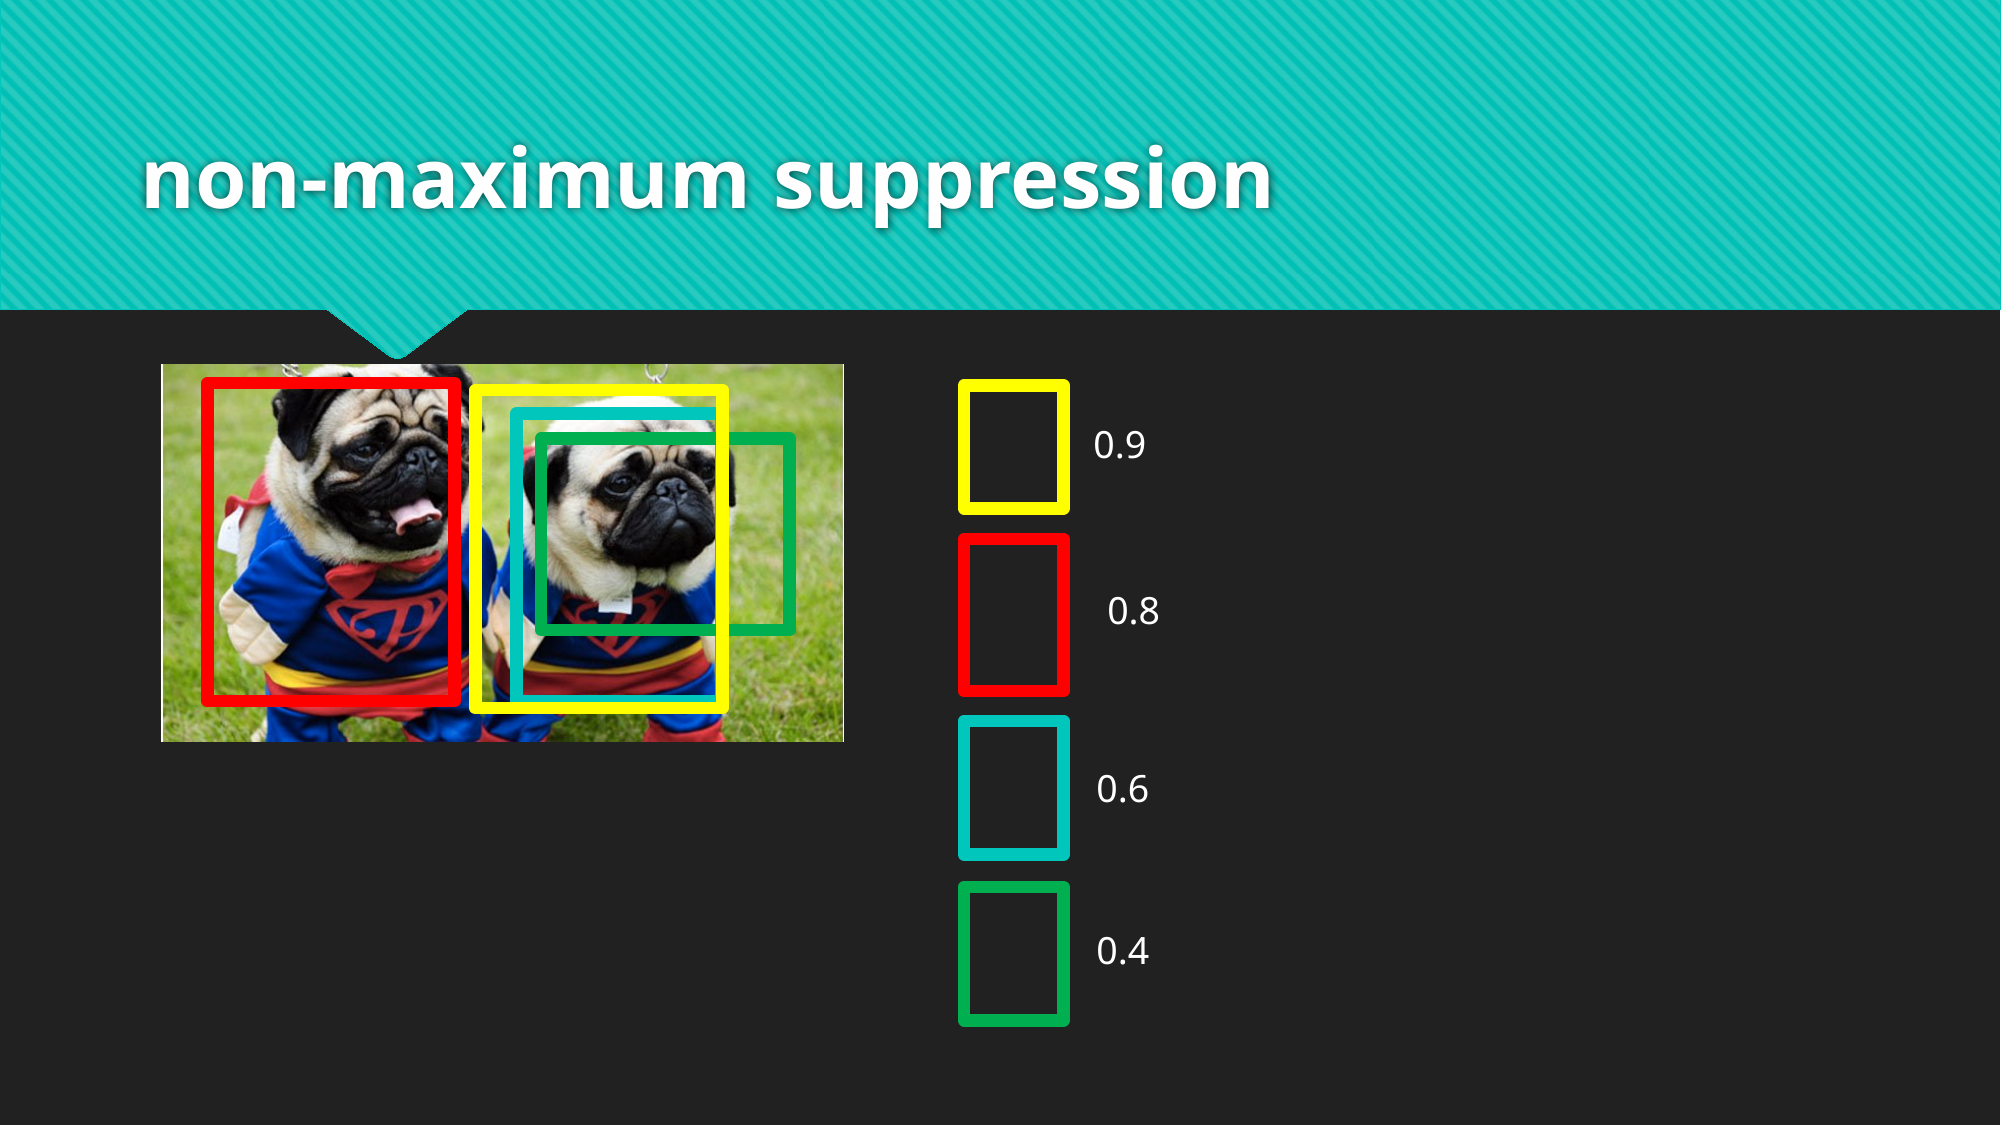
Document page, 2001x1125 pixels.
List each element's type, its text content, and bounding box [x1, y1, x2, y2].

text_box [964, 886, 1064, 1021]
text_box 0.9 [1085, 413, 1154, 474]
text_box [964, 385, 1064, 509]
title non-maximum suppression [132, 72, 1868, 234]
text_box 0.8 [1099, 579, 1168, 640]
text_box 0.6 [1088, 757, 1157, 818]
text_box [964, 539, 1064, 692]
picture [161, 364, 844, 743]
picture [1, 0, 2000, 358]
text_box [964, 720, 1064, 855]
text_box 0.4 [1088, 919, 1157, 980]
